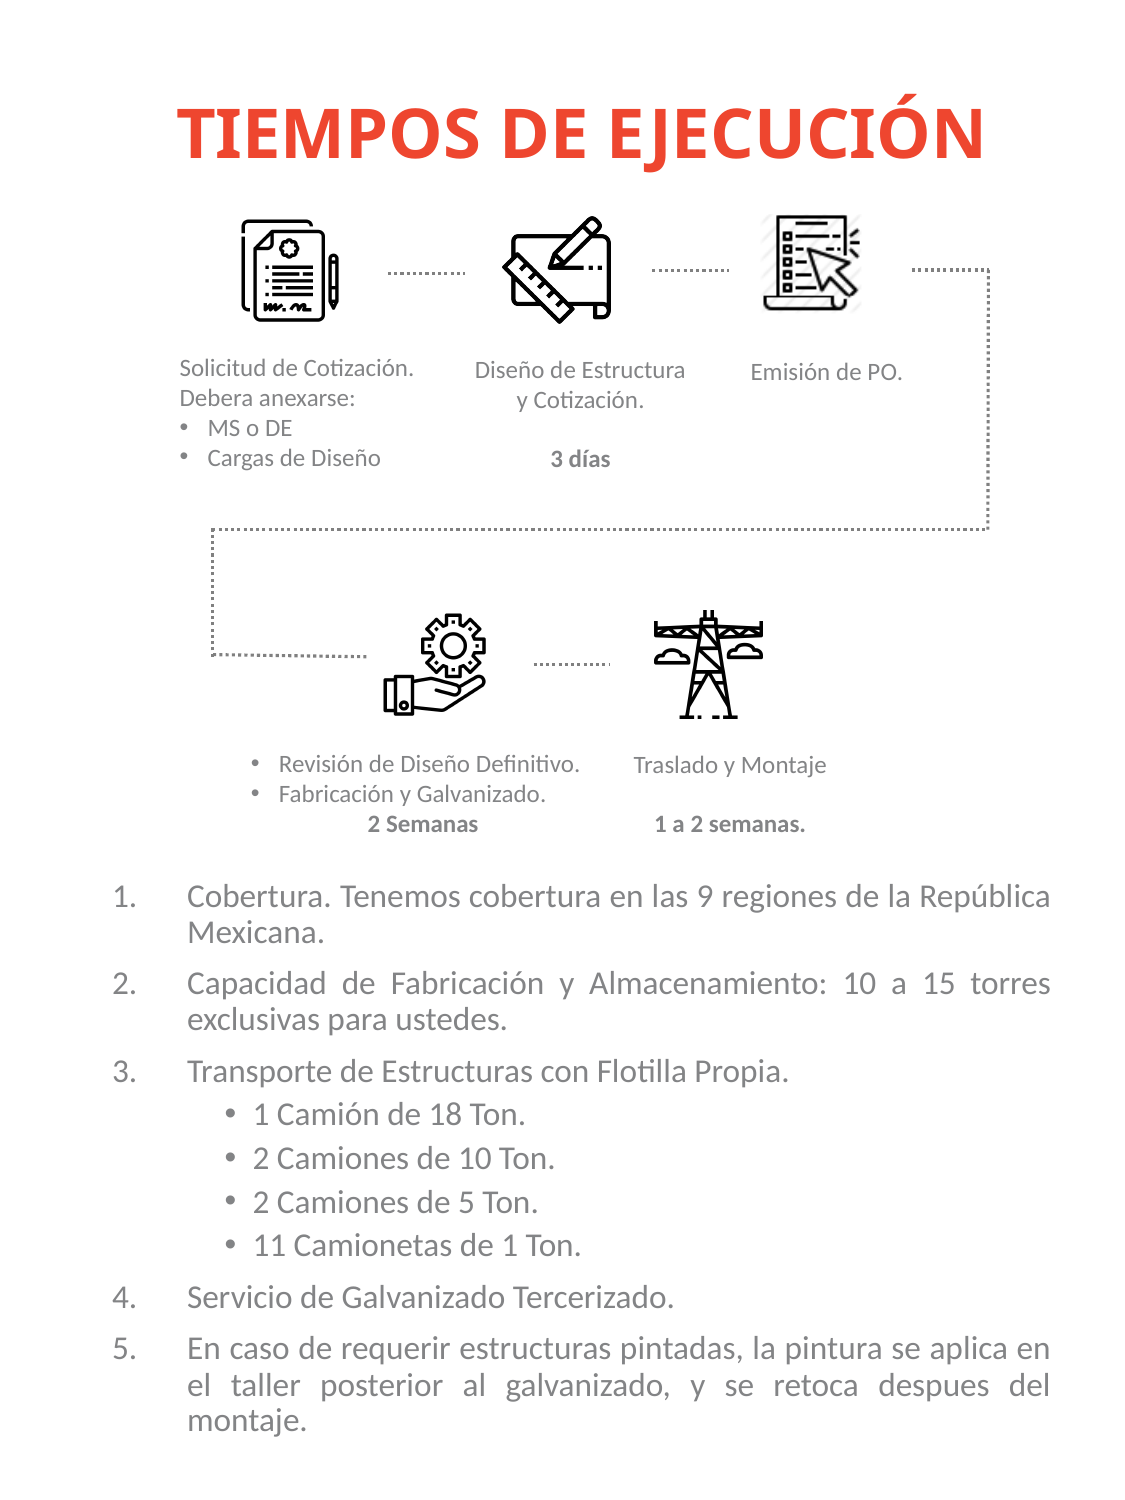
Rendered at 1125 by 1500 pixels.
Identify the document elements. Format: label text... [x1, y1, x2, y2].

text_box Revisión de Diseño Definitivo. Fabricación y Galvanizado. 2 Semanas [236, 740, 611, 871]
picture [502, 215, 611, 324]
picture [238, 216, 347, 325]
list Cobertura. Tenemos cobertura en las 9 regiones de la República Mexicana. Capacidad de Fabricación y Almacenamiento: 10 a 15 torres exclusivas para ustedes. Transporte de Estructuras con Flotilla Propia. 1 Camión de 18 Ton. 2 Camiones de 10 Ton. 2 Camiones de 5 Ton. 11 Camionetas de 1 Ton. Servicio de Galvanizado Tercerizado. En caso de requerir estructuras pintadas, la pintura se aplica en el taller posterior al galvanizado, y se retoca despues del montaje. [97, 871, 1068, 1432]
picture [654, 610, 763, 719]
text_box Diseño de Estructura y Cotización. 3 días [452, 345, 709, 481]
picture [759, 214, 868, 317]
text_box Traslado y Montaje 1 a 2 semanas. [600, 740, 860, 846]
text_box Solicitud de Cotización. Debera anexarse: MS o DE Cargas de Diseño [164, 344, 439, 479]
text_box Emisión de PO. [708, 347, 945, 393]
picture [380, 610, 489, 719]
text_box TIEMPOS DE EJECUCIÓN [97, 63, 1068, 209]
